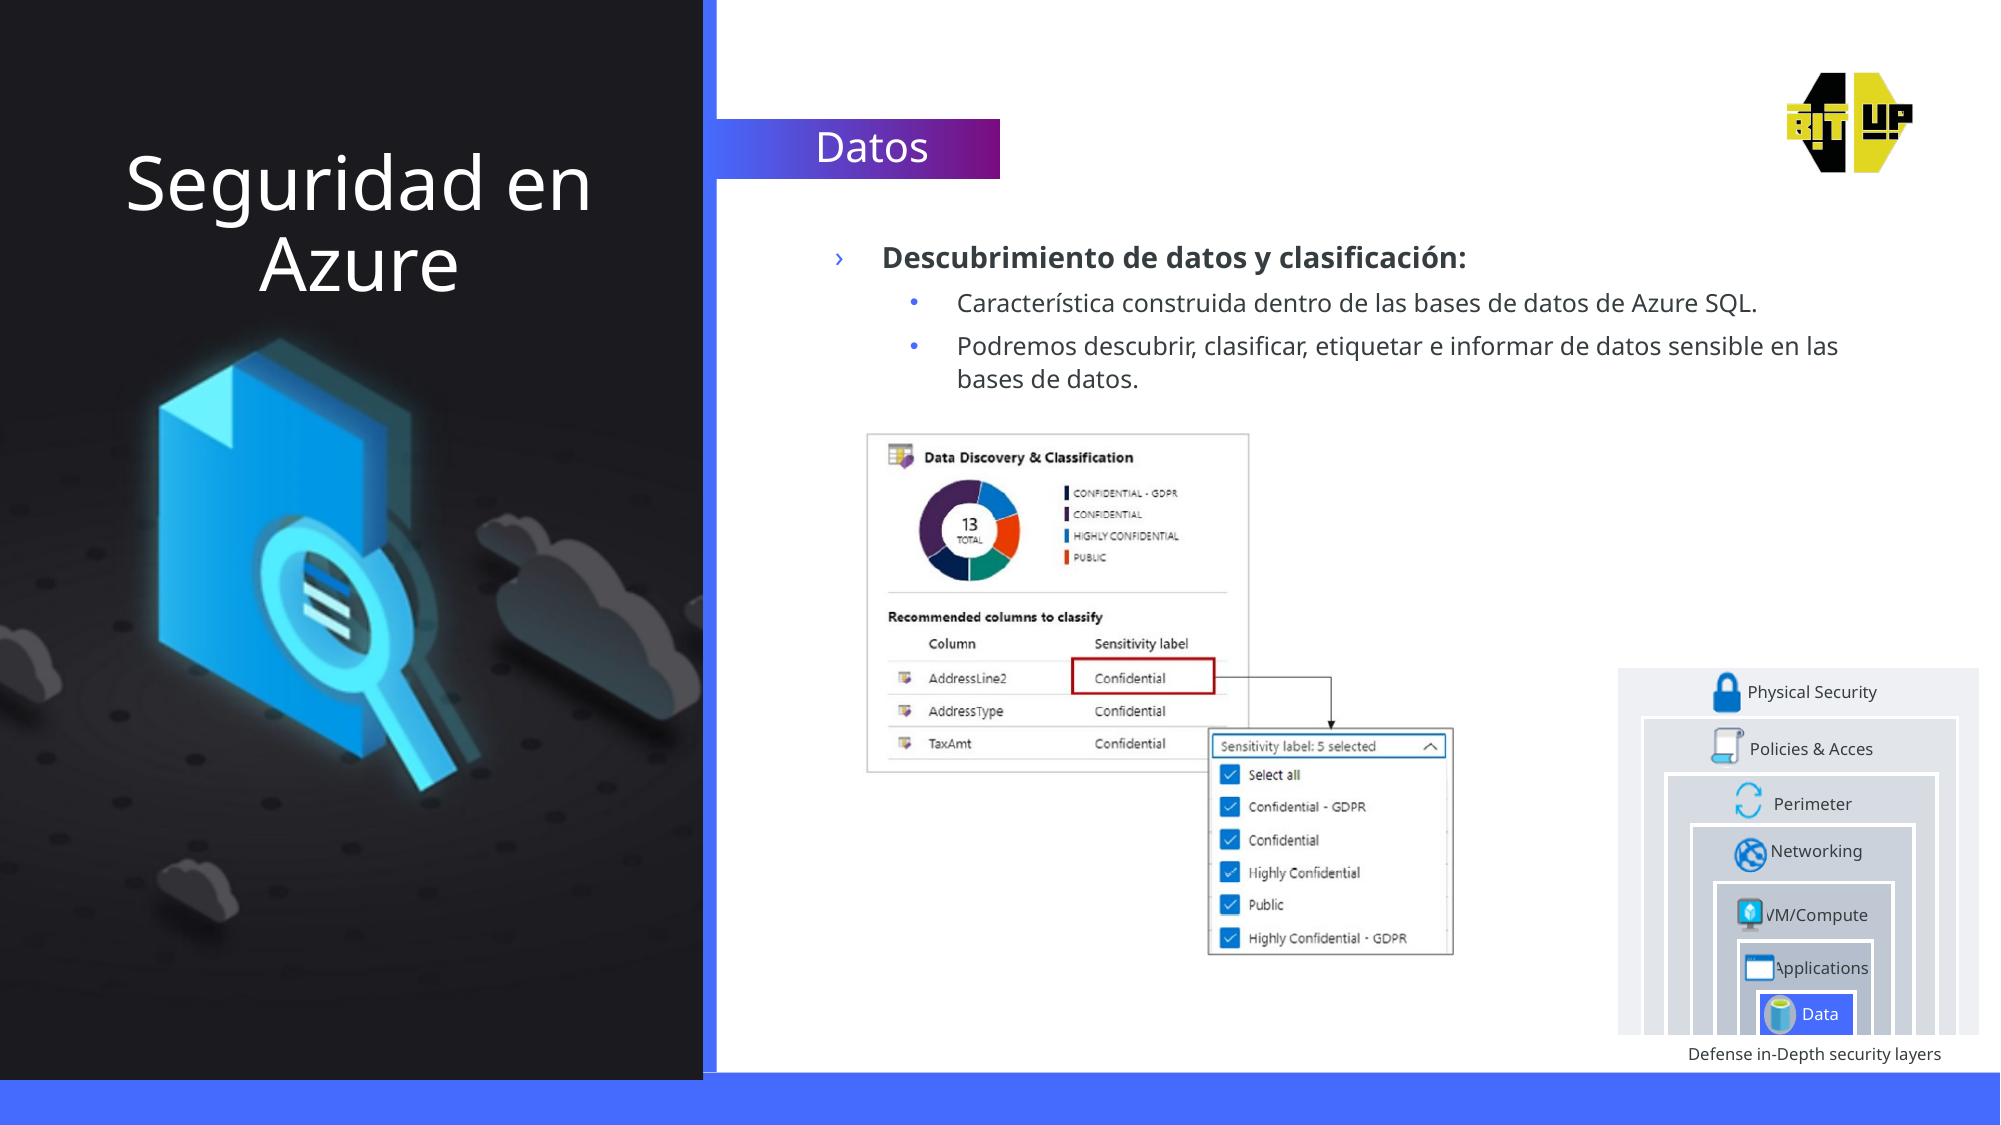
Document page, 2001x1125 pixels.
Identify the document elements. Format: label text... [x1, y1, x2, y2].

picture [863, 429, 1458, 961]
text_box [1758, 991, 1855, 1037]
title Seguridad en Azure [58, 50, 662, 236]
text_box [1642, 717, 1958, 1037]
text_box Defense in-Depth security layers [1673, 1036, 1987, 1072]
picture [0, 236, 704, 1080]
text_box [1691, 824, 1914, 1037]
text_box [703, 113, 1419, 180]
picture [1784, 69, 1915, 175]
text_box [1714, 882, 1894, 1037]
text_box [1616, 666, 1981, 1037]
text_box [1665, 773, 1937, 1037]
text_box Descubrimiento de datos y clasificación: Característica construida dentro de las bases de datos de Azure SQL. Podremos descubrir, clasificar, etiquetar e informar de datos sensible en las bases de datos. [744, 187, 1884, 1034]
text_box [0, 0, 702, 236]
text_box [1738, 941, 1883, 1037]
text_box [718, 0, 2000, 1073]
text_box [702, 0, 718, 1073]
